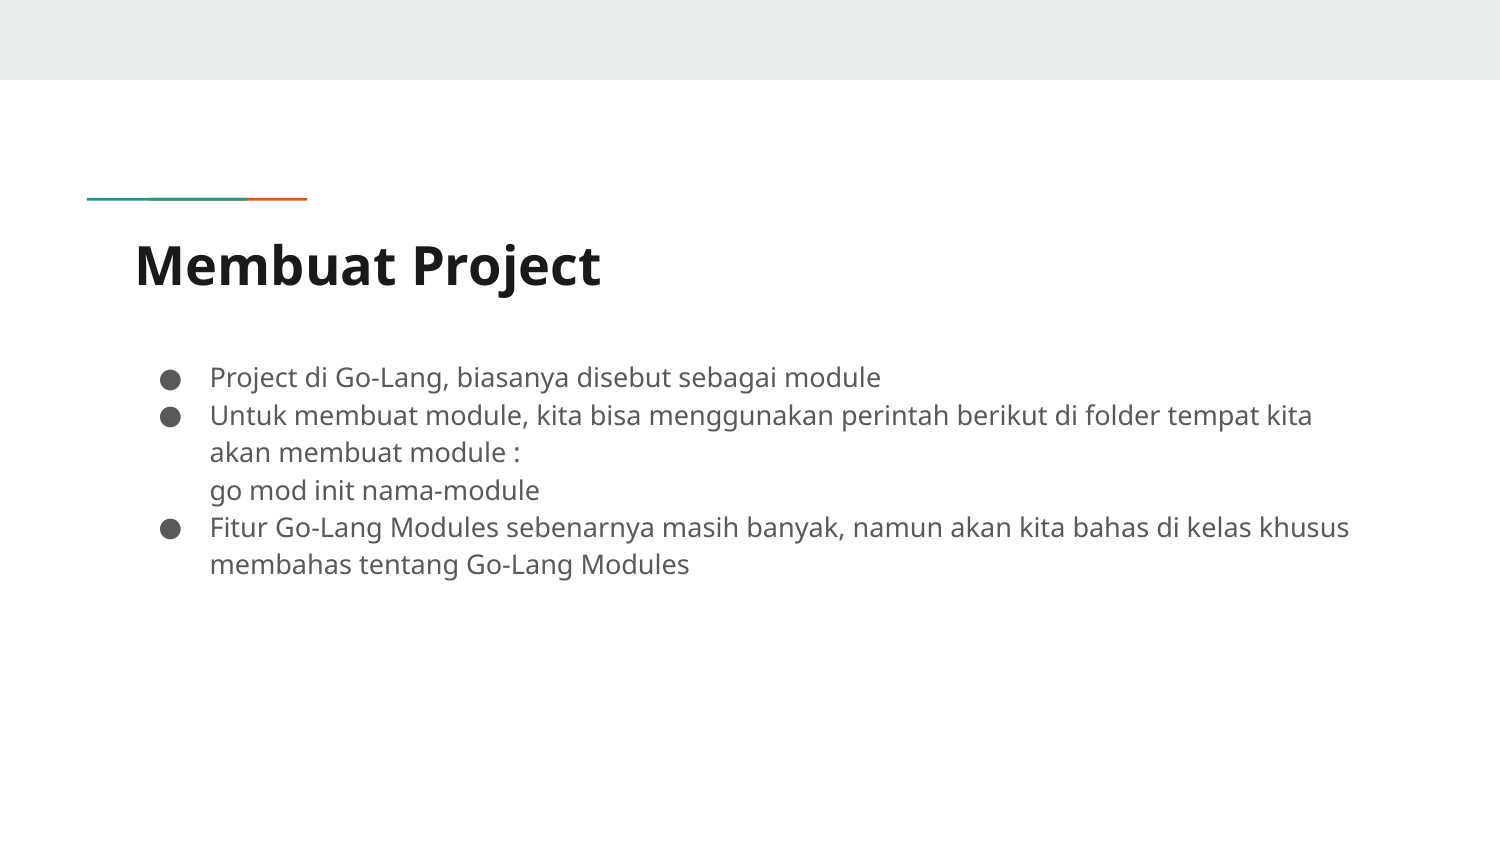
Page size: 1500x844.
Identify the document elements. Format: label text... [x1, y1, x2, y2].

list Project di Go-Lang, biasanya disebut sebagai module Untuk membuat module, kita bisa menggunakan perintah berikut di folder tempat kita akan membuat module : go mod init nama-module Fitur Go-Lang Modules sebenarnya masih banyak, namun akan kita bahas di kelas khusus membahas tentang Go-Lang Modules [119, 341, 1381, 712]
title Membuat Project [119, 216, 1381, 305]
